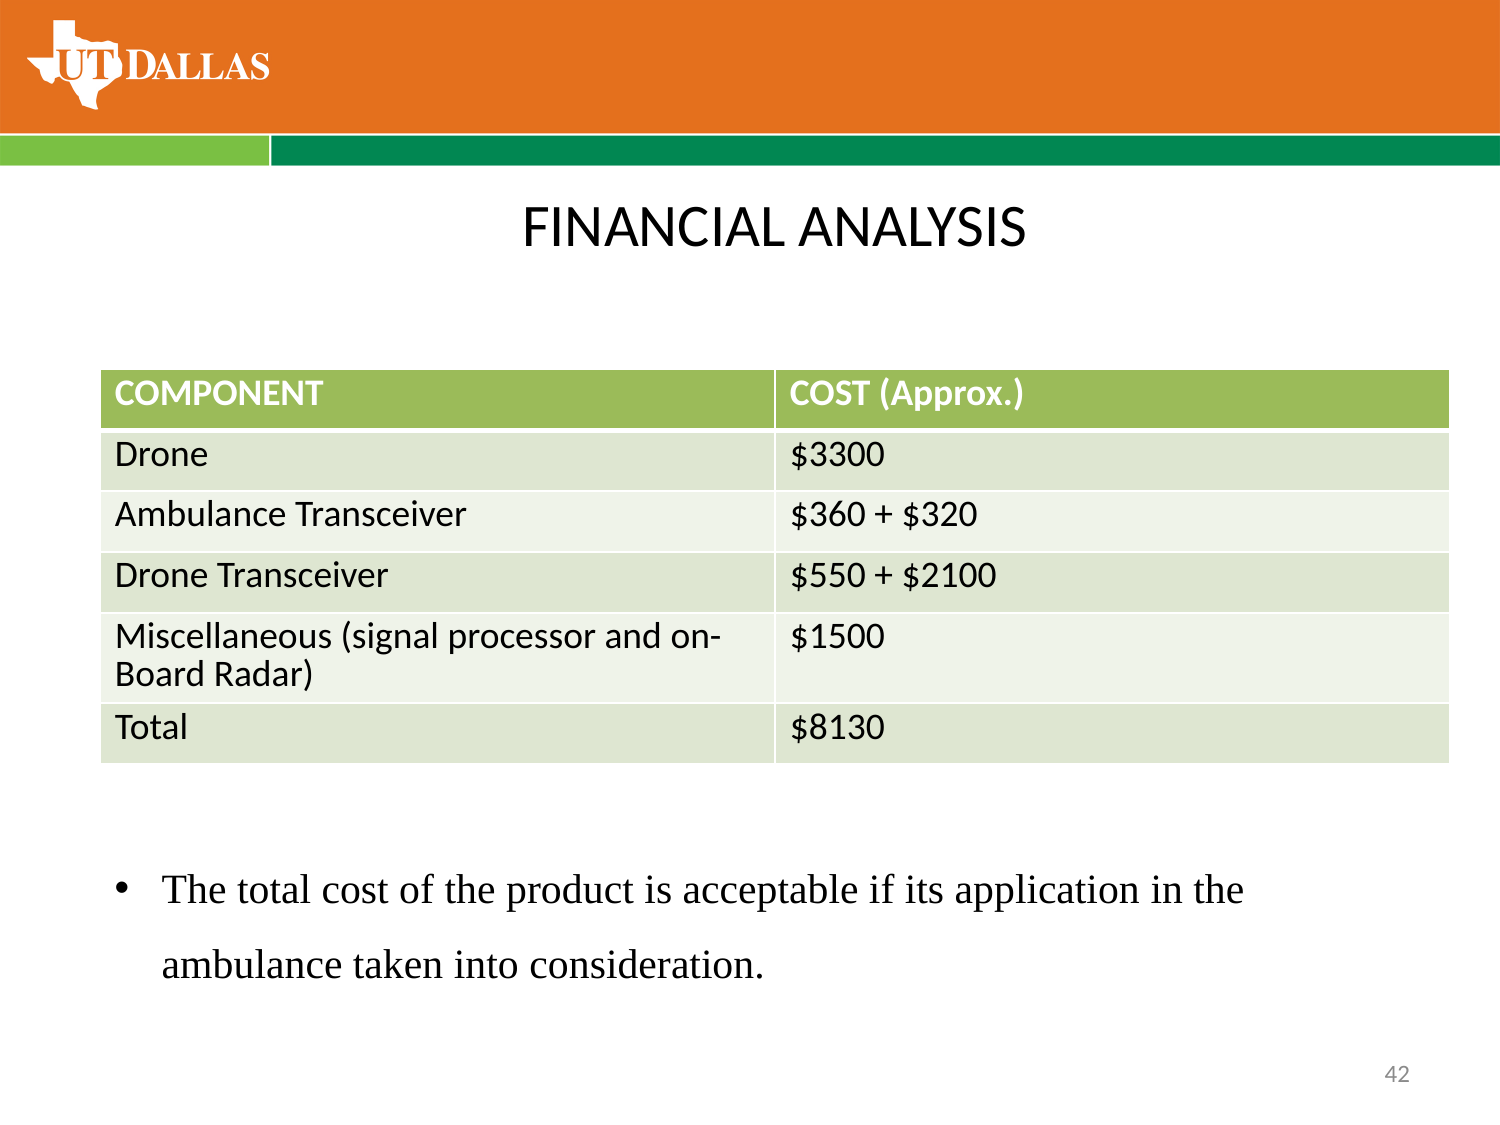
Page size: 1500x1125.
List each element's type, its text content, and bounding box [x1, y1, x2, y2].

table_cell Total [101, 704, 774, 763]
table_cell $8130 [776, 704, 1449, 763]
text_box The total cost of the product is acceptable if its application in the ambulance taken into consideration. [99, 829, 1450, 1040]
table_cell $1500 [776, 614, 1449, 702]
table_cell $360 + $320 [776, 492, 1449, 551]
table_header COMPONENT [101, 370, 774, 428]
title FINANCIAL ANALYSIS [234, 117, 1316, 328]
slide_number 42 [1074, 1042, 1425, 1103]
picture [0, 0, 1500, 1125]
table_cell $550 + $2100 [776, 553, 1449, 612]
table_header COST (Approx.) [776, 370, 1449, 428]
table_cell $3300 [776, 433, 1449, 490]
table_cell Ambulance Transceiver [101, 492, 774, 551]
table_cell Drone Transceiver [101, 553, 774, 612]
table_cell Drone [101, 433, 774, 490]
table_cell Miscellaneous (signal processor and on-Board Radar) [101, 614, 774, 702]
